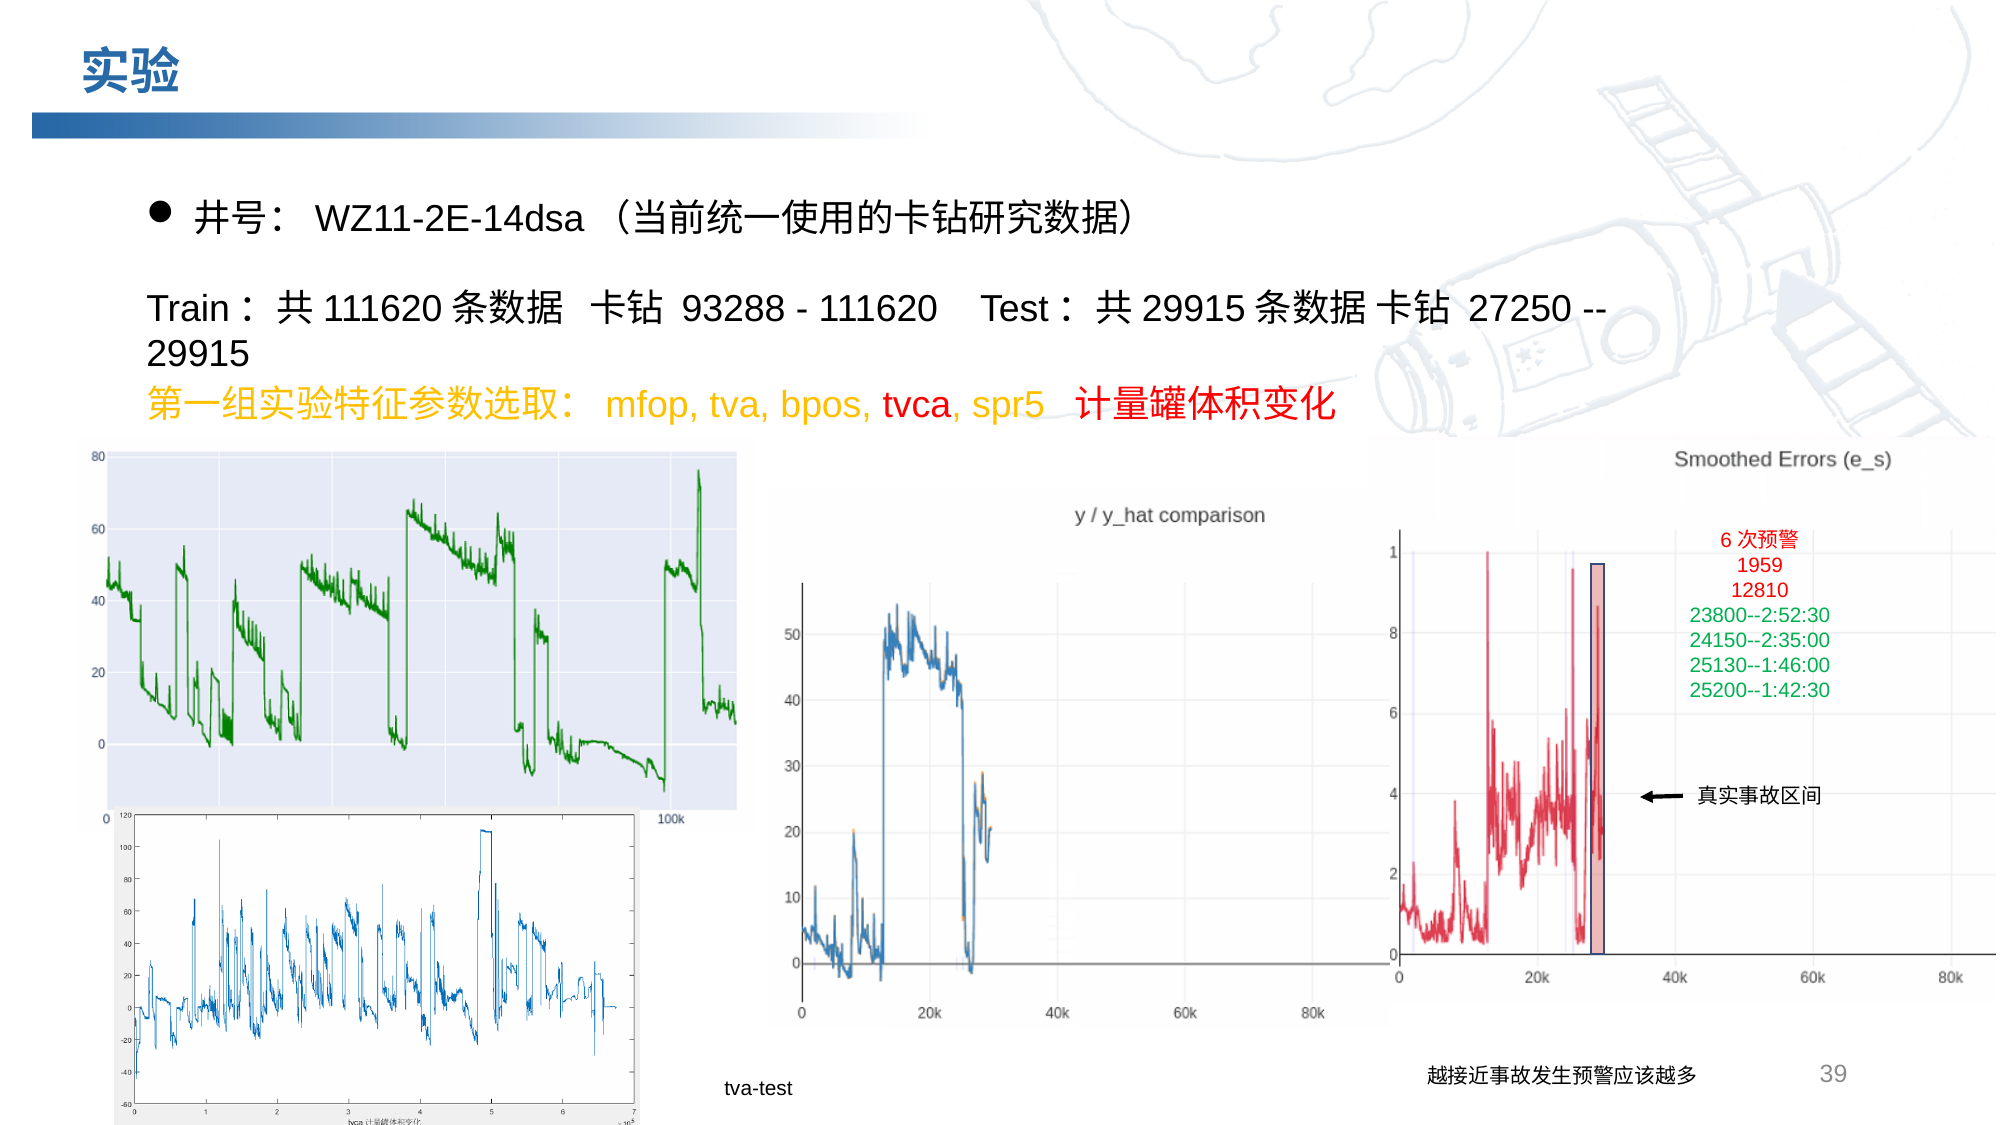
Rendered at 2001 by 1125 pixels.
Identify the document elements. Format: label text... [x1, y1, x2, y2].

picture [0, 0, 2001, 1125]
text_box 井号：WZ11-2E-14dsa（当前统一使用的卡钻研究数据） Train：共111620条数据 卡钻 93288 - 111620 Test：共29915条数据 卡钻 27250 -- 29915 [131, 186, 1720, 372]
text_box 第一组实验特征参数选取：mfop, tva, bpos, tvca, spr5 计量罐体积变化 [131, 372, 1880, 433]
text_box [75, 436, 1996, 1125]
list 实验 [65, 39, 598, 107]
